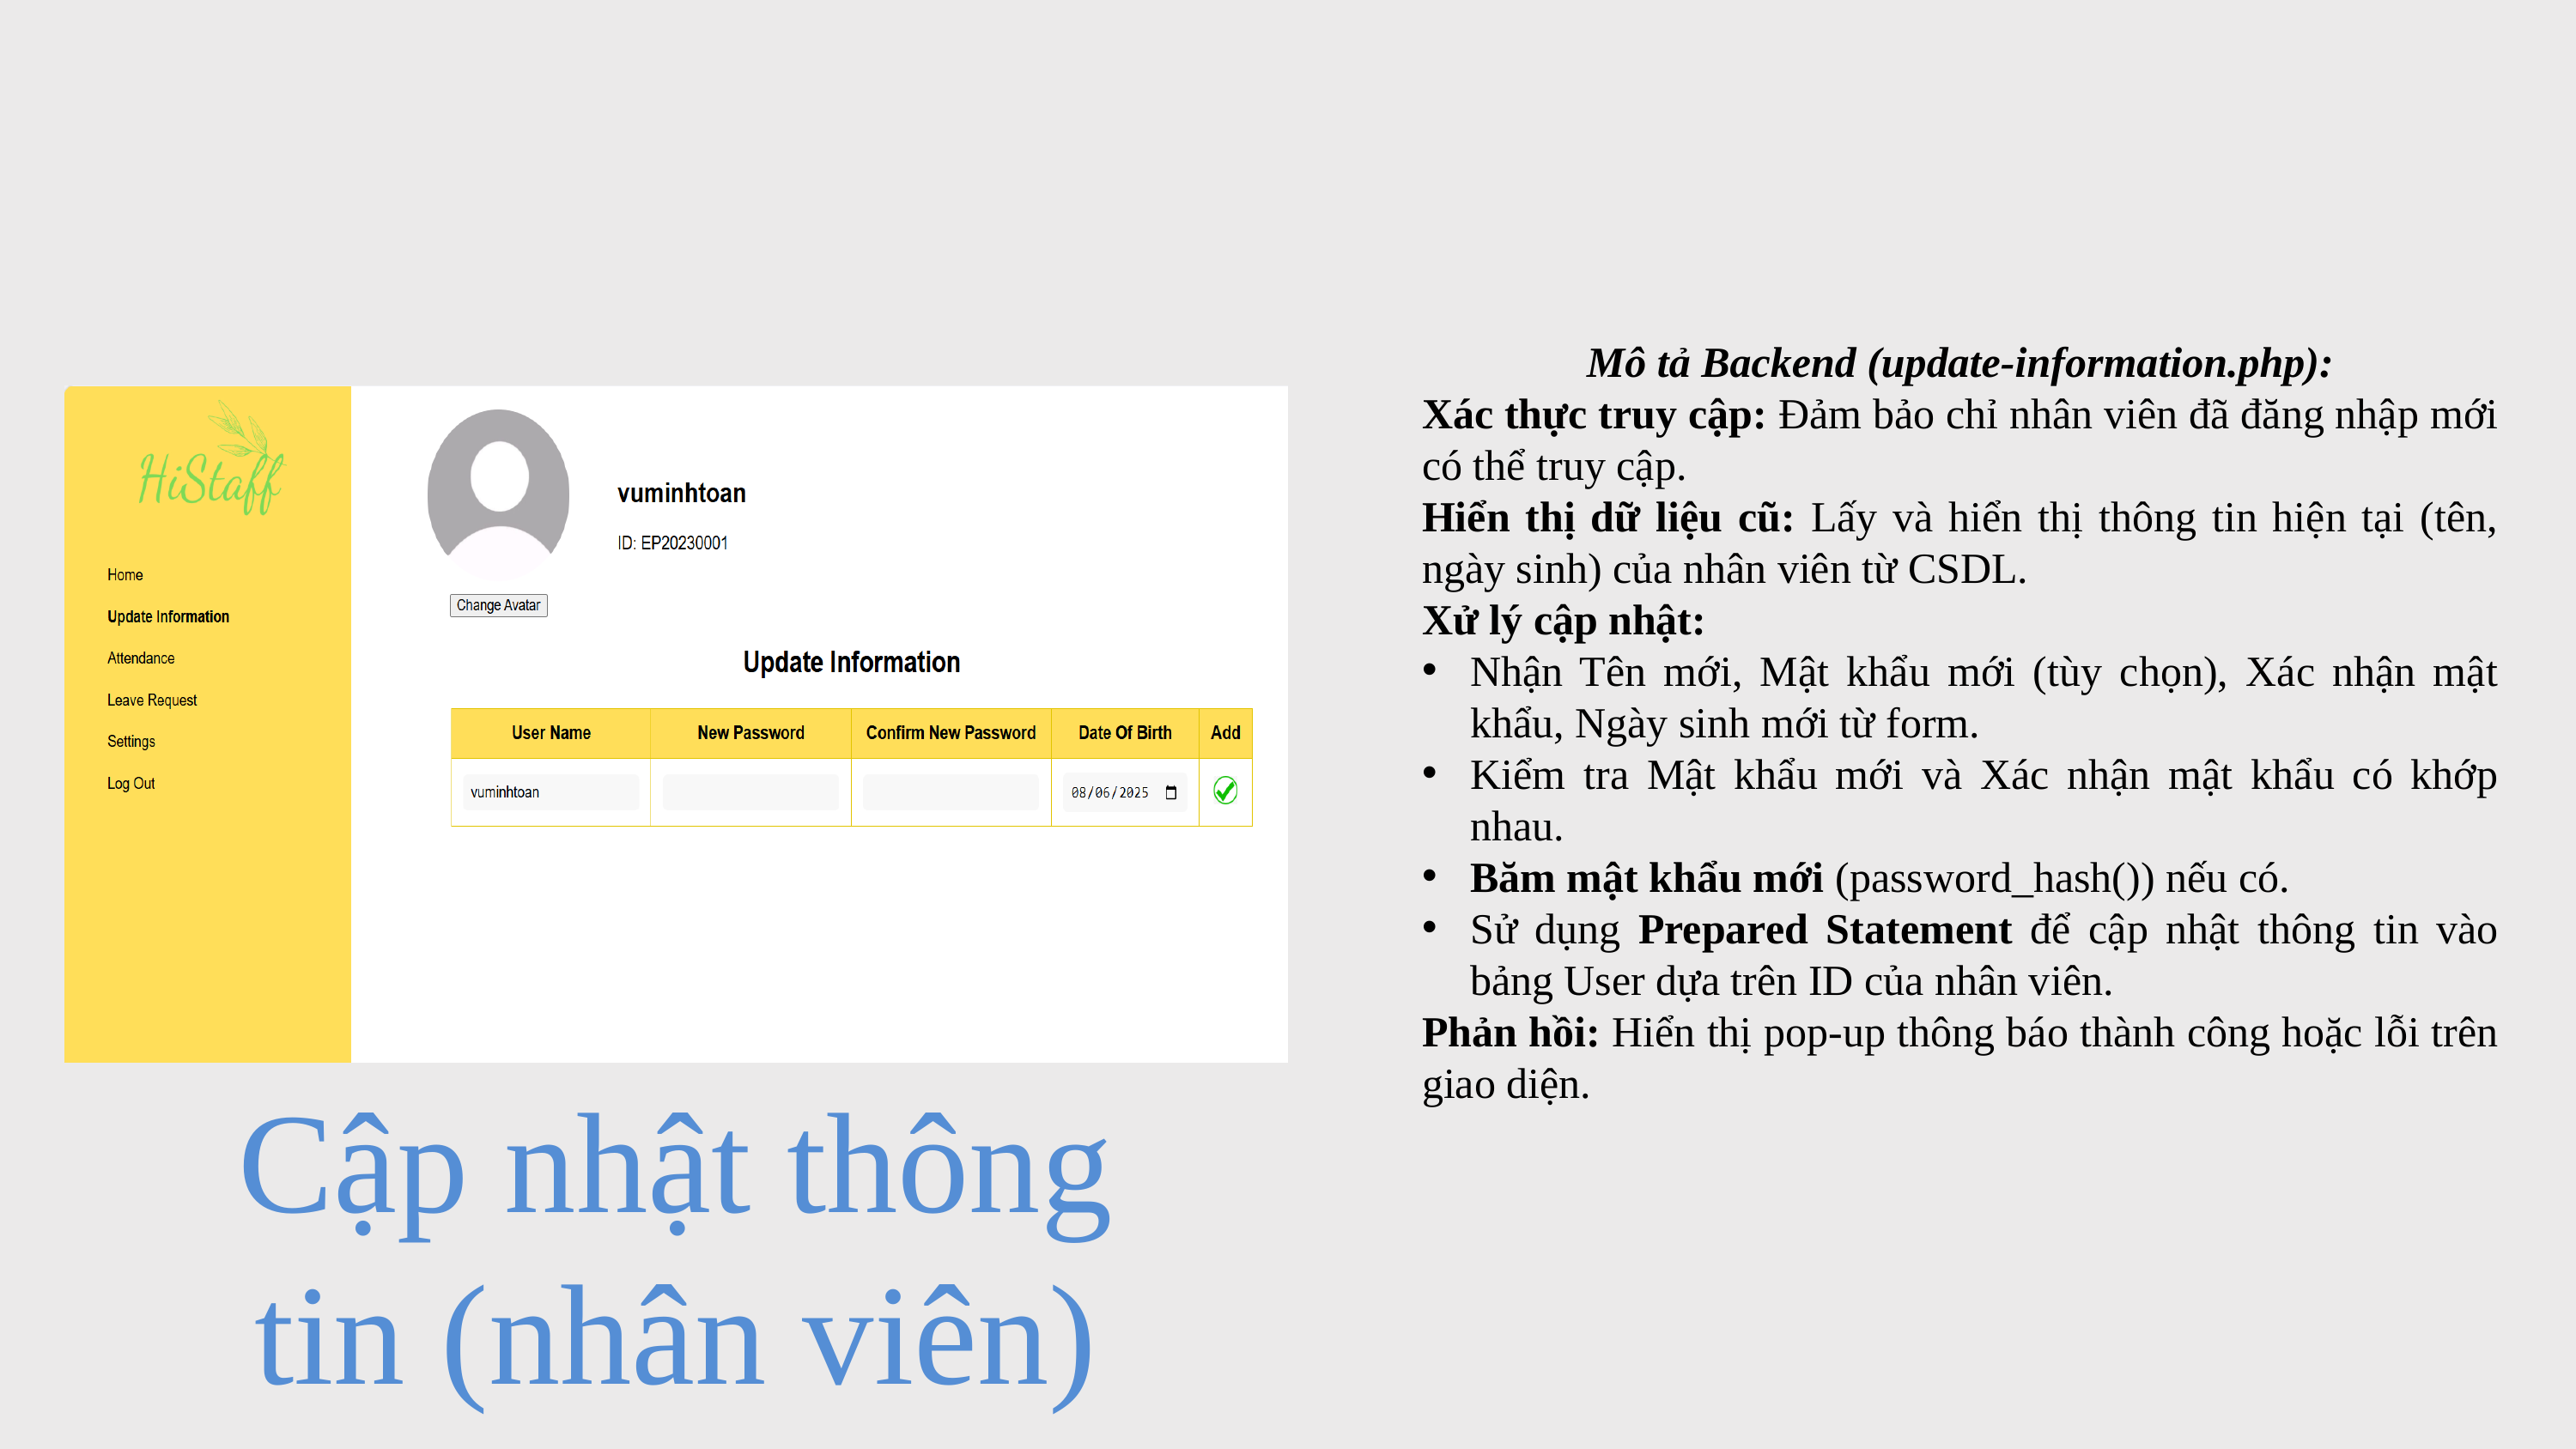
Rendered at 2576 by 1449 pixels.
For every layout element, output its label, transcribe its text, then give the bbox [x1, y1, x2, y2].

text_box Mô tả Backend (update-information.php): Xác thực truy cập: Đảm bảo chỉ nhân viên đã đăng nhập mới có thể truy cập. Hiển thị dữ liệu cũ: Lấy và hiển thị thông tin hiện tại (tên, ngày sinh) của nhân viên từ CSDL. Xử lý cập nhật: Nhận Tên mới, Mật khẩu mới (tùy chọn), Xác nhận mật khẩu, Ngày sinh mới từ form. Kiểm tra Mật khẩu mới và Xác nhận mật khẩu có khớp nhau. Băm mật khẩu mới (password_hash()) nếu có. Sử dụng Prepared Statement để cập nhật thông tin vào bảng User dựa trên ID của nhân viên. Phản hồi: Hiển thị pop-up thông báo thành công hoặc lỗi trên giao diện. [1409, 327, 2512, 1113]
picture [64, 385, 1289, 1064]
text_box Cập nhật thông tin (nhân viên) [183, 1070, 1170, 1419]
